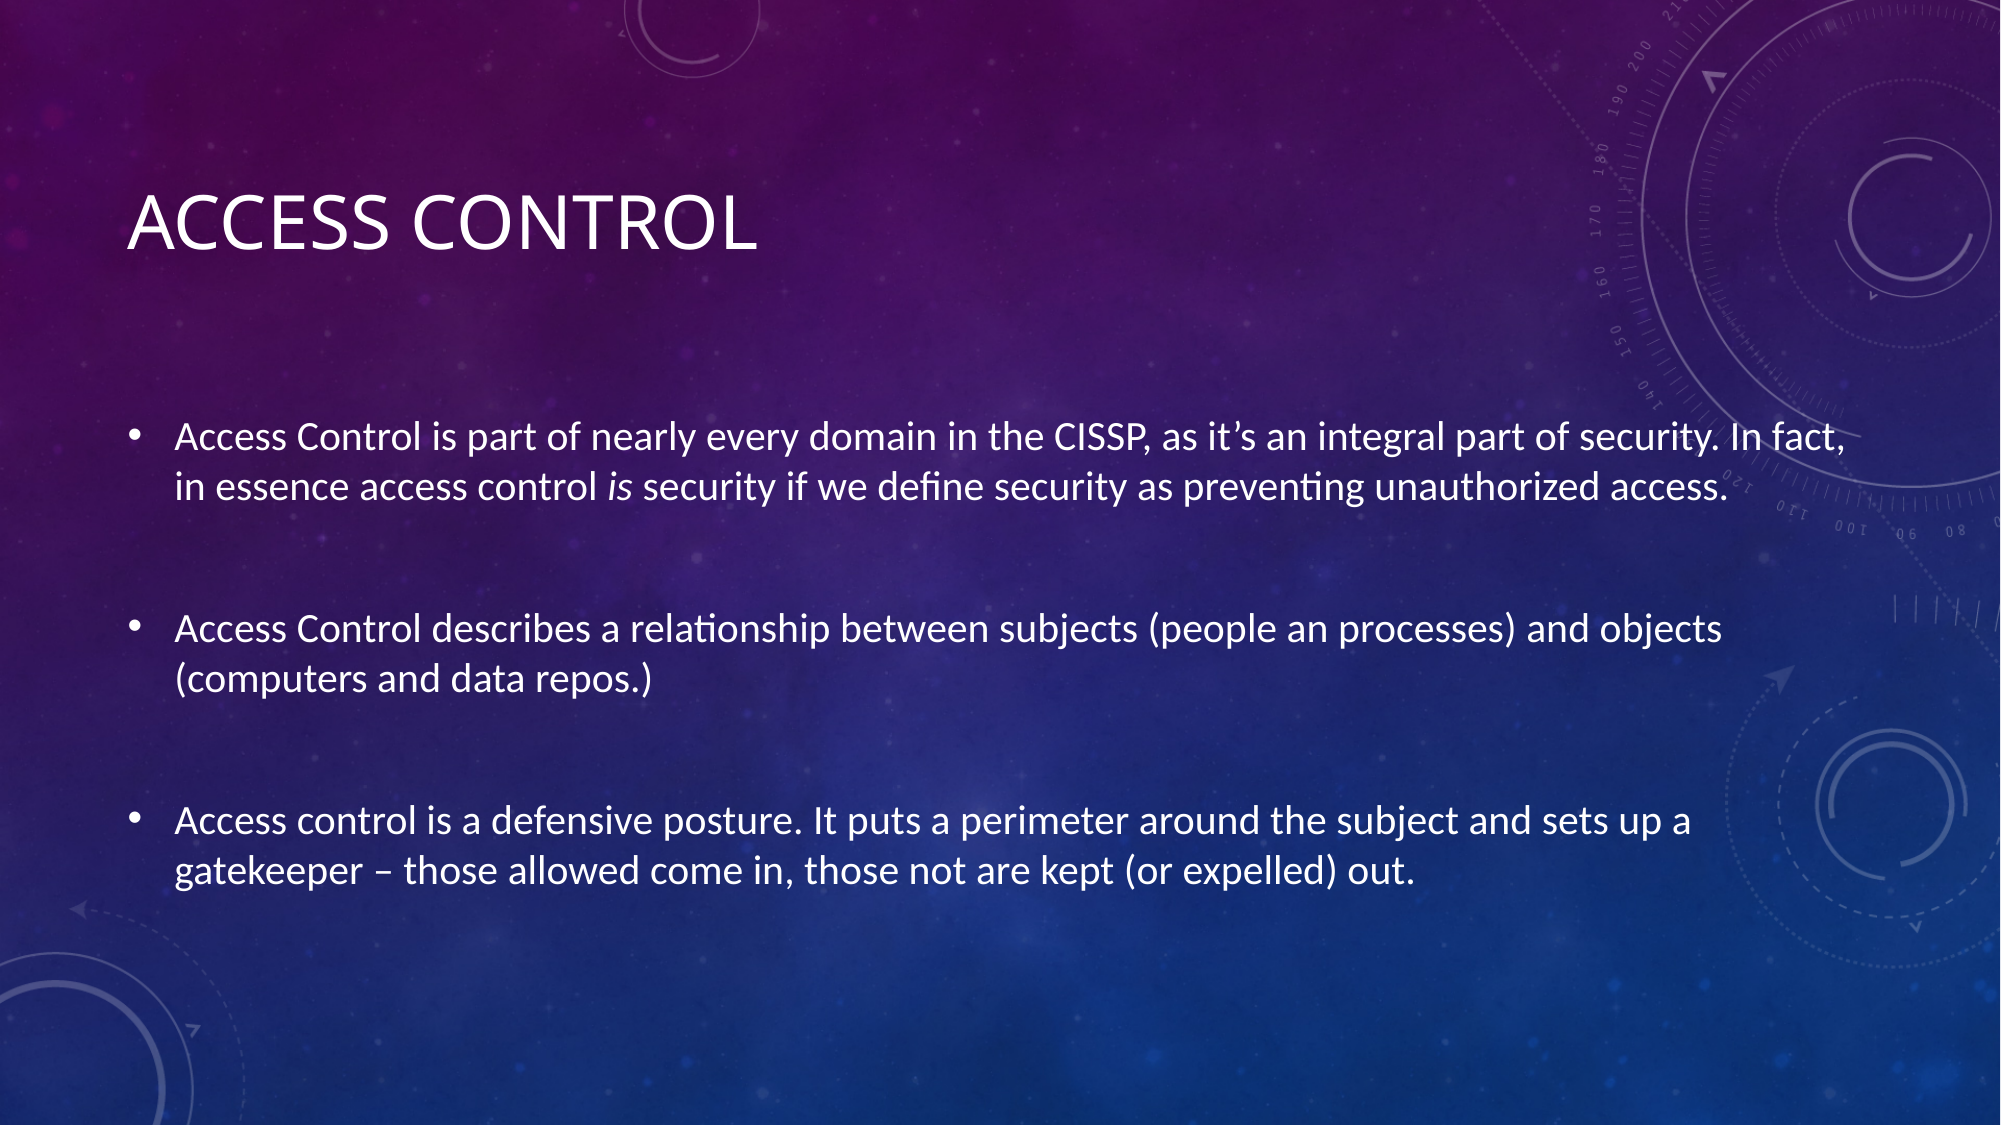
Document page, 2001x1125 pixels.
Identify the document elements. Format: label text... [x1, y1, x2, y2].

list Access Control is part of nearly every domain in the CISSP, as it’s an integral part of security. In fact, in essence access control is security if we define security as preventing unauthorized access. Access Control describes a relationship between subjects (people an processes) and objects (computers and data repos.) Access control is a defensive posture. It puts a perimeter around the subject and sets up a gatekeeper – those allowed come in, those not are kept (or expelled) out. [112, 351, 1885, 950]
picture [0, 0, 2001, 1125]
title Access Control [112, 99, 1775, 339]
